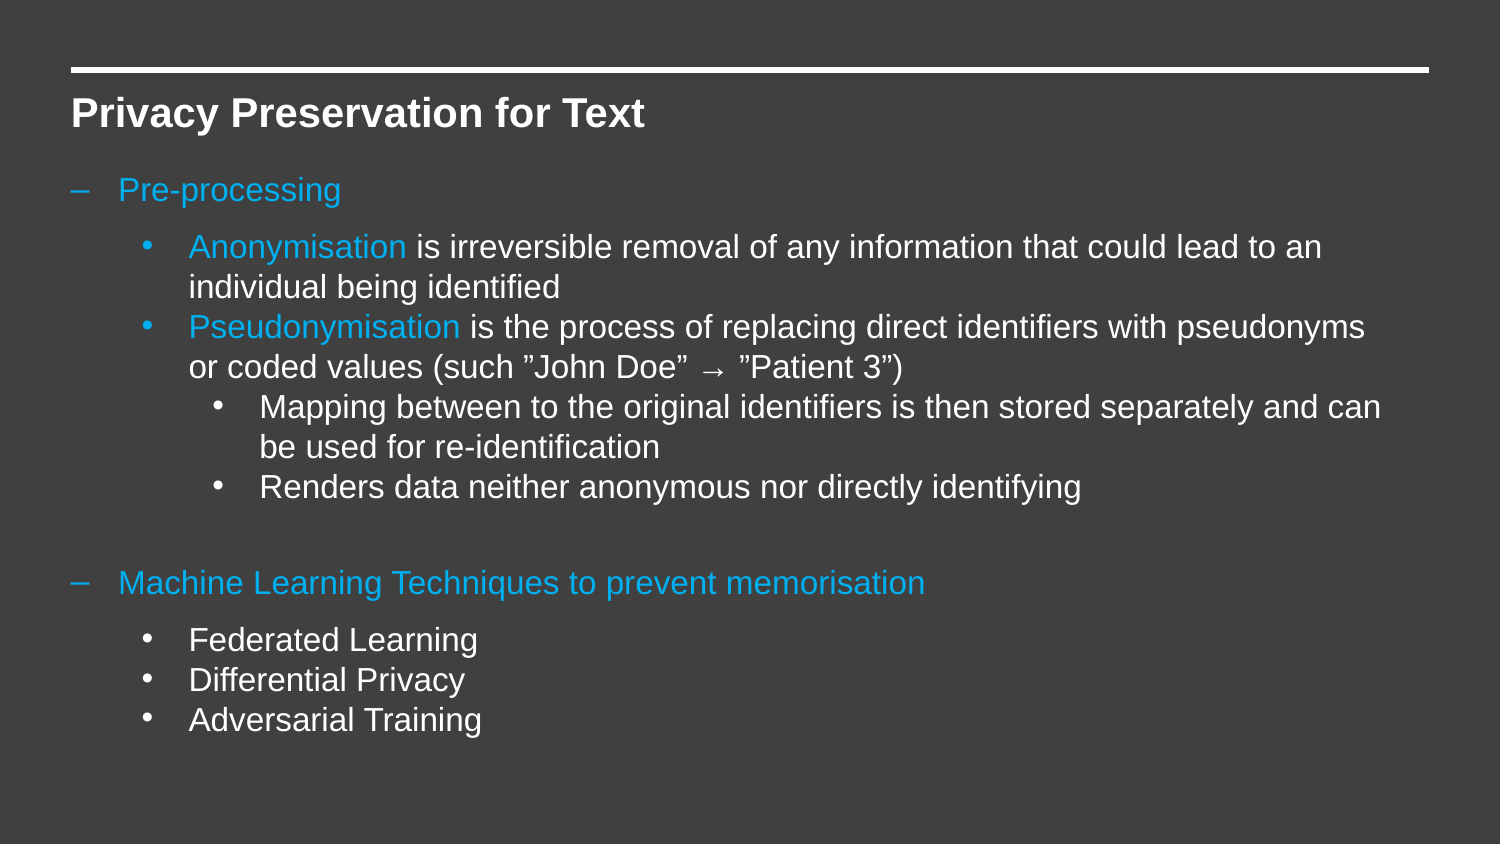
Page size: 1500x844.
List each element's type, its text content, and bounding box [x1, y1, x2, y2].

text_box Privacy Preservation for Text [70, 53, 1430, 169]
list Pre-processing Anonymisation is irreversible removal of any information that could lead to an individual being identified Pseudonymisation is the process of replacing direct identifiers with pseudonyms or coded values (such ”John Doe” → ”Patient 3”) Mapping between to the original identifiers is then stored separately and can be used for re-identification Renders data neither anonymous nor directly identifying Machine Learning Techniques to prevent memorisation Federated Learning Differential Privacy Adversarial Training [70, 169, 1402, 616]
